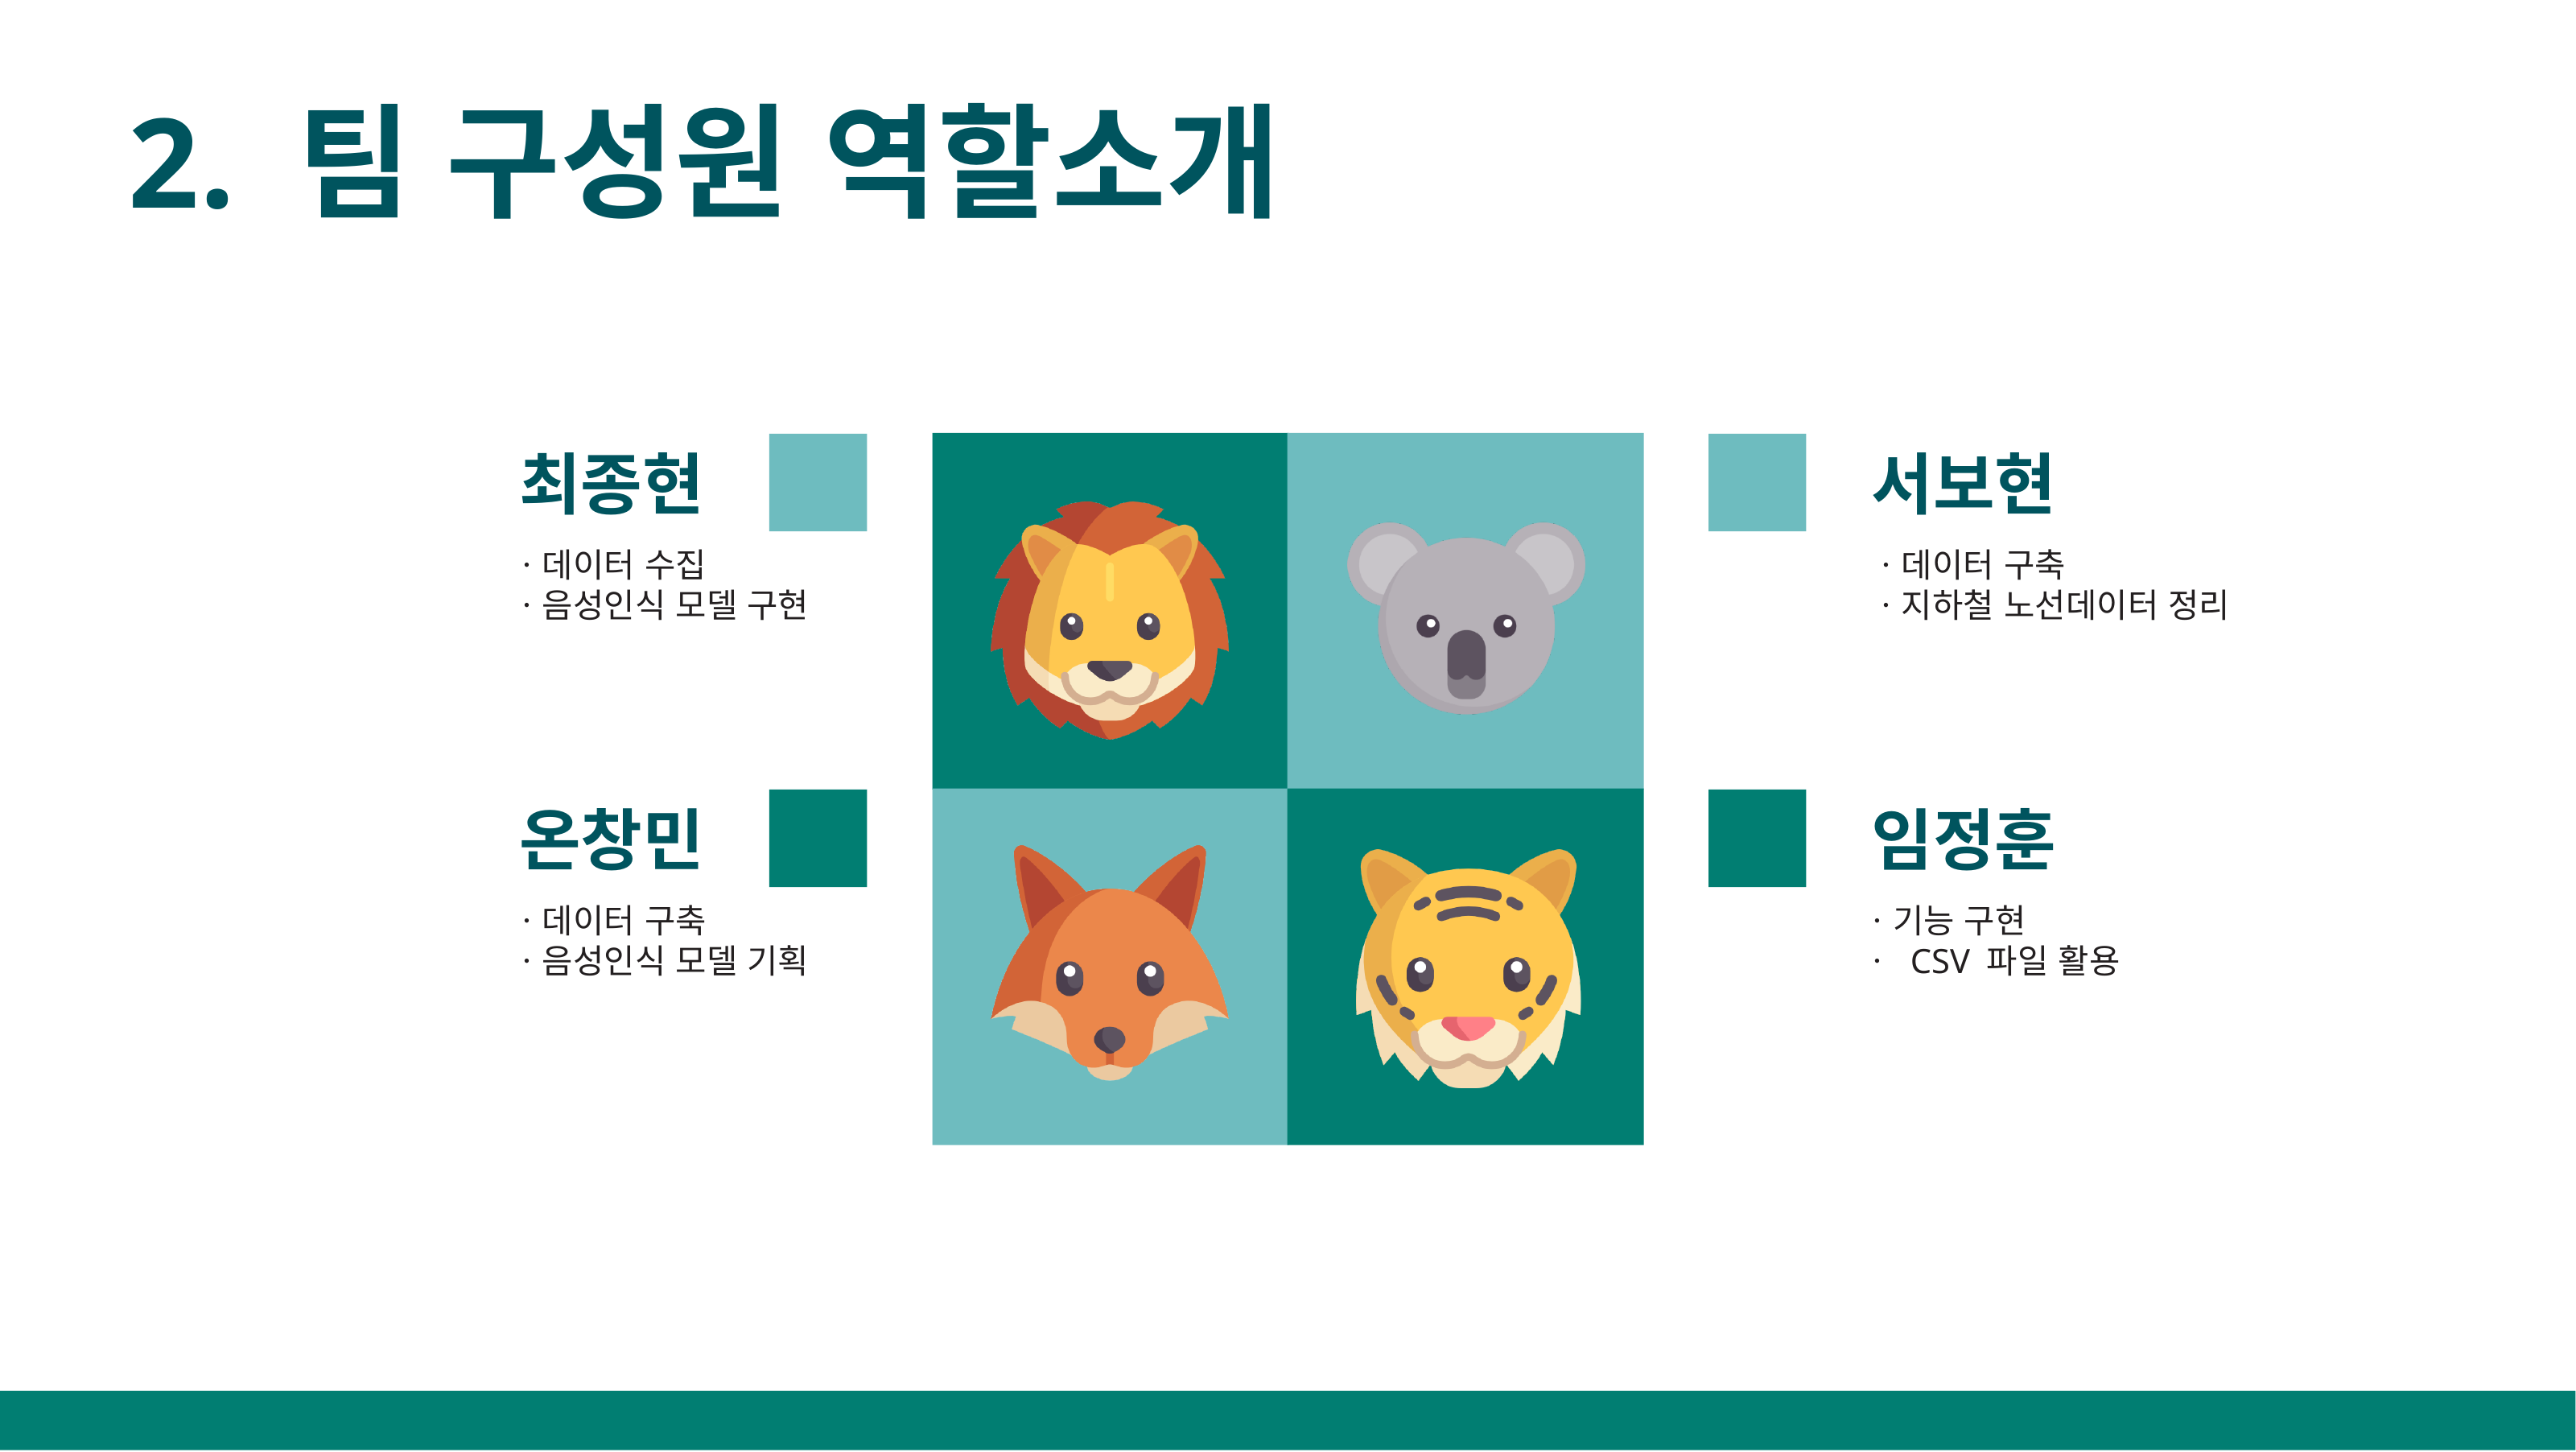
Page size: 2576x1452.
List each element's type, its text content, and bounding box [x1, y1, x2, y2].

text_box [0, 1390, 2576, 1450]
text_box 임정훈 [1871, 798, 2095, 879]
text_box ㆍ데이터 구축 ㆍ음성인식 모델 기획 [511, 899, 810, 980]
text_box 서보현 [1871, 442, 2095, 523]
text_box ㆍ데이터 수집 ㆍ음성인식 모델 구현 [511, 543, 810, 625]
text_box 2. 팀 구성원 역할소개 [0, 84, 2575, 233]
text_box [769, 433, 868, 532]
text_box ㆍ데이터 구축 ㆍ지하철 노선데이터 정리 [1870, 543, 2231, 625]
text_box 온창민 [480, 798, 704, 879]
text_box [932, 432, 1644, 1145]
text_box ㆍ기능 구현 ㆍ CSV 파일 활용 [1861, 899, 2121, 980]
text_box [769, 789, 868, 888]
text_box 최종현 [480, 442, 704, 523]
text_box [1708, 789, 1807, 888]
text_box [1708, 433, 1807, 532]
